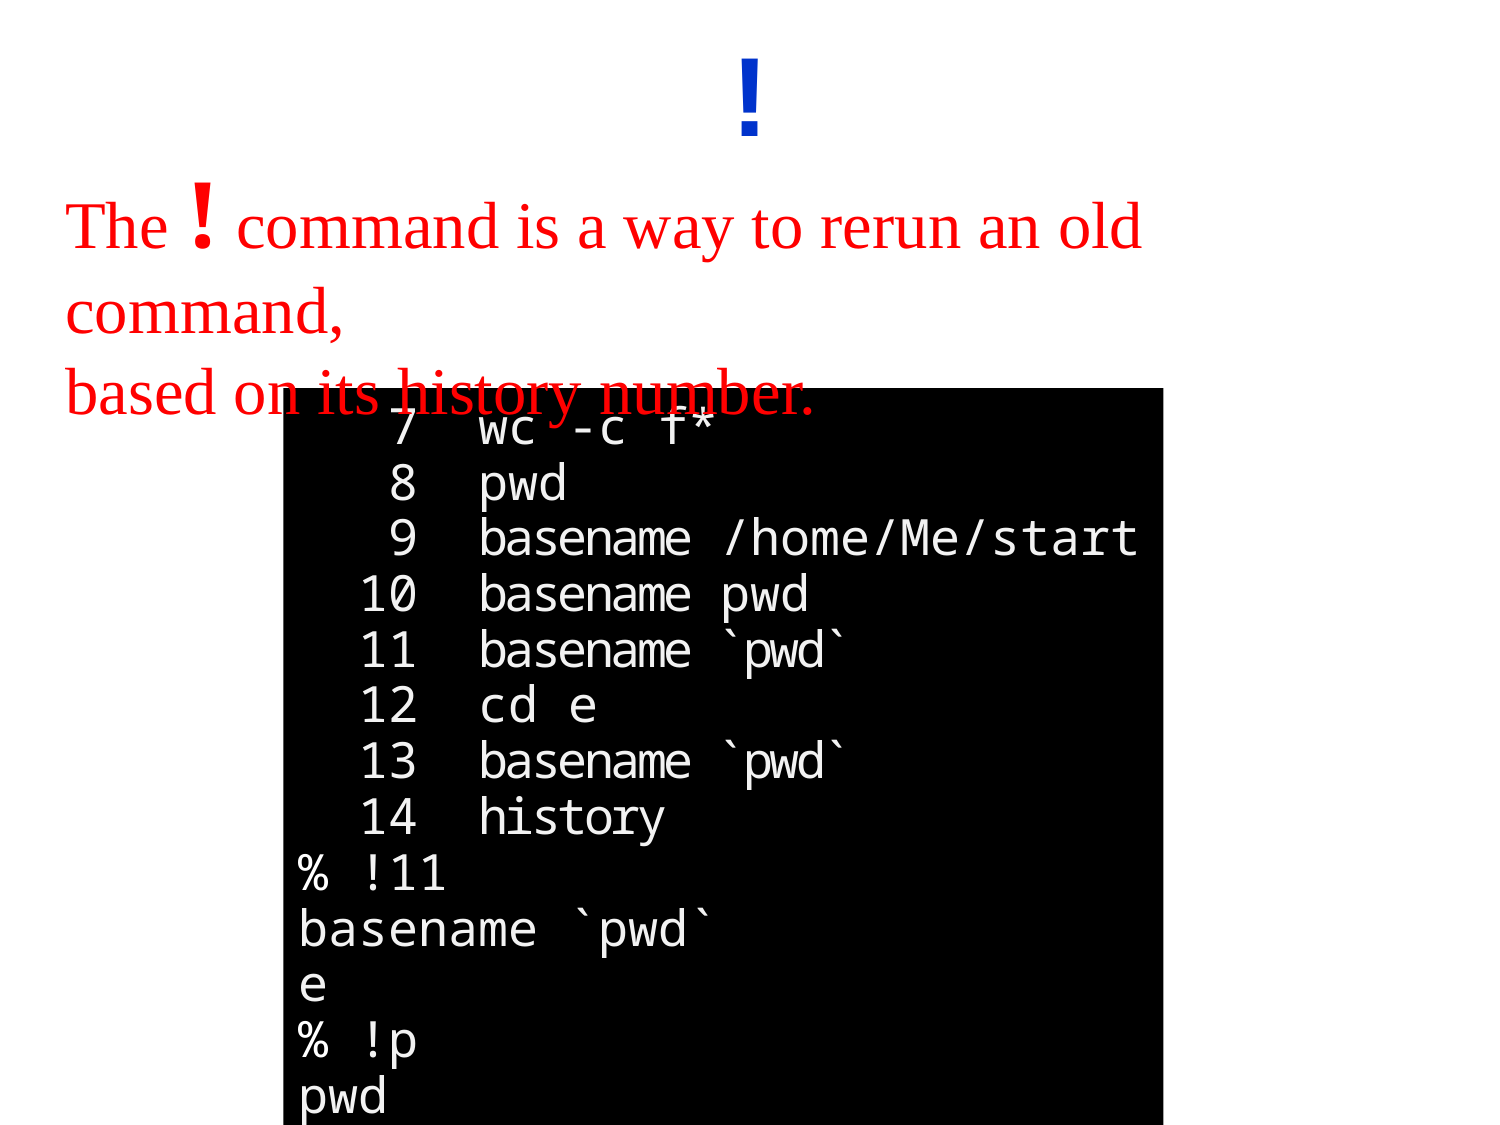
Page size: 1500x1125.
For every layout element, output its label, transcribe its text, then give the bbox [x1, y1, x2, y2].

text_box The ! command is a way to rerun an old command, based on its history number. [50, 148, 1450, 438]
text_box 7 wc -c f* 8 pwd 9 basename /home/Me/start 10 basename pwd 11 basename `pwd` 12 cd e 13 basename `pwd` 14 history % !11 basename `pwd` e % !p pwd [283, 438, 1164, 1125]
text_box ! [74, 0, 1425, 148]
